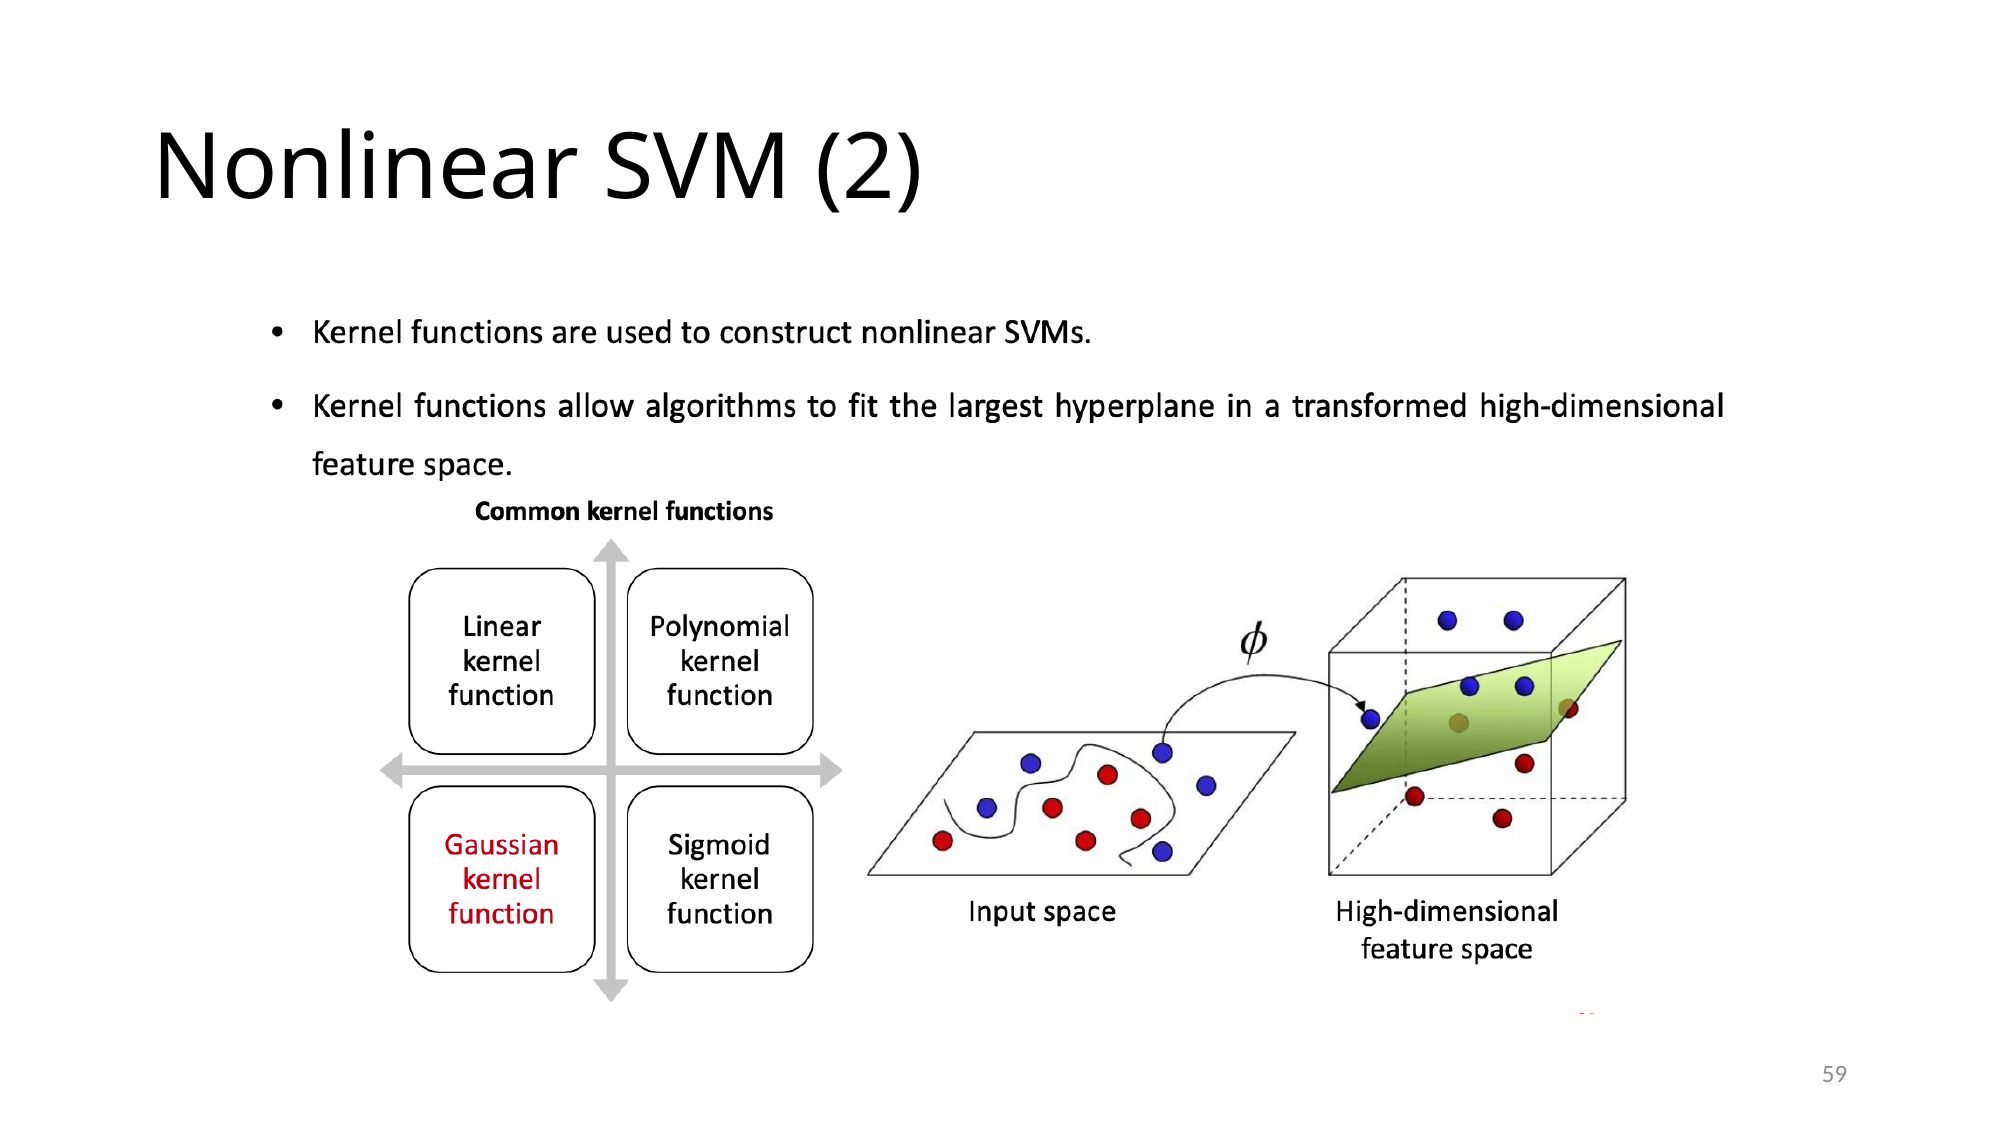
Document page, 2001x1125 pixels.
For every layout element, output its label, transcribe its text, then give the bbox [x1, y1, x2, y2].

slide_number 59 [1412, 1042, 1863, 1103]
title Nonlinear SVM (2) [137, 59, 1863, 278]
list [248, 299, 1752, 1014]
